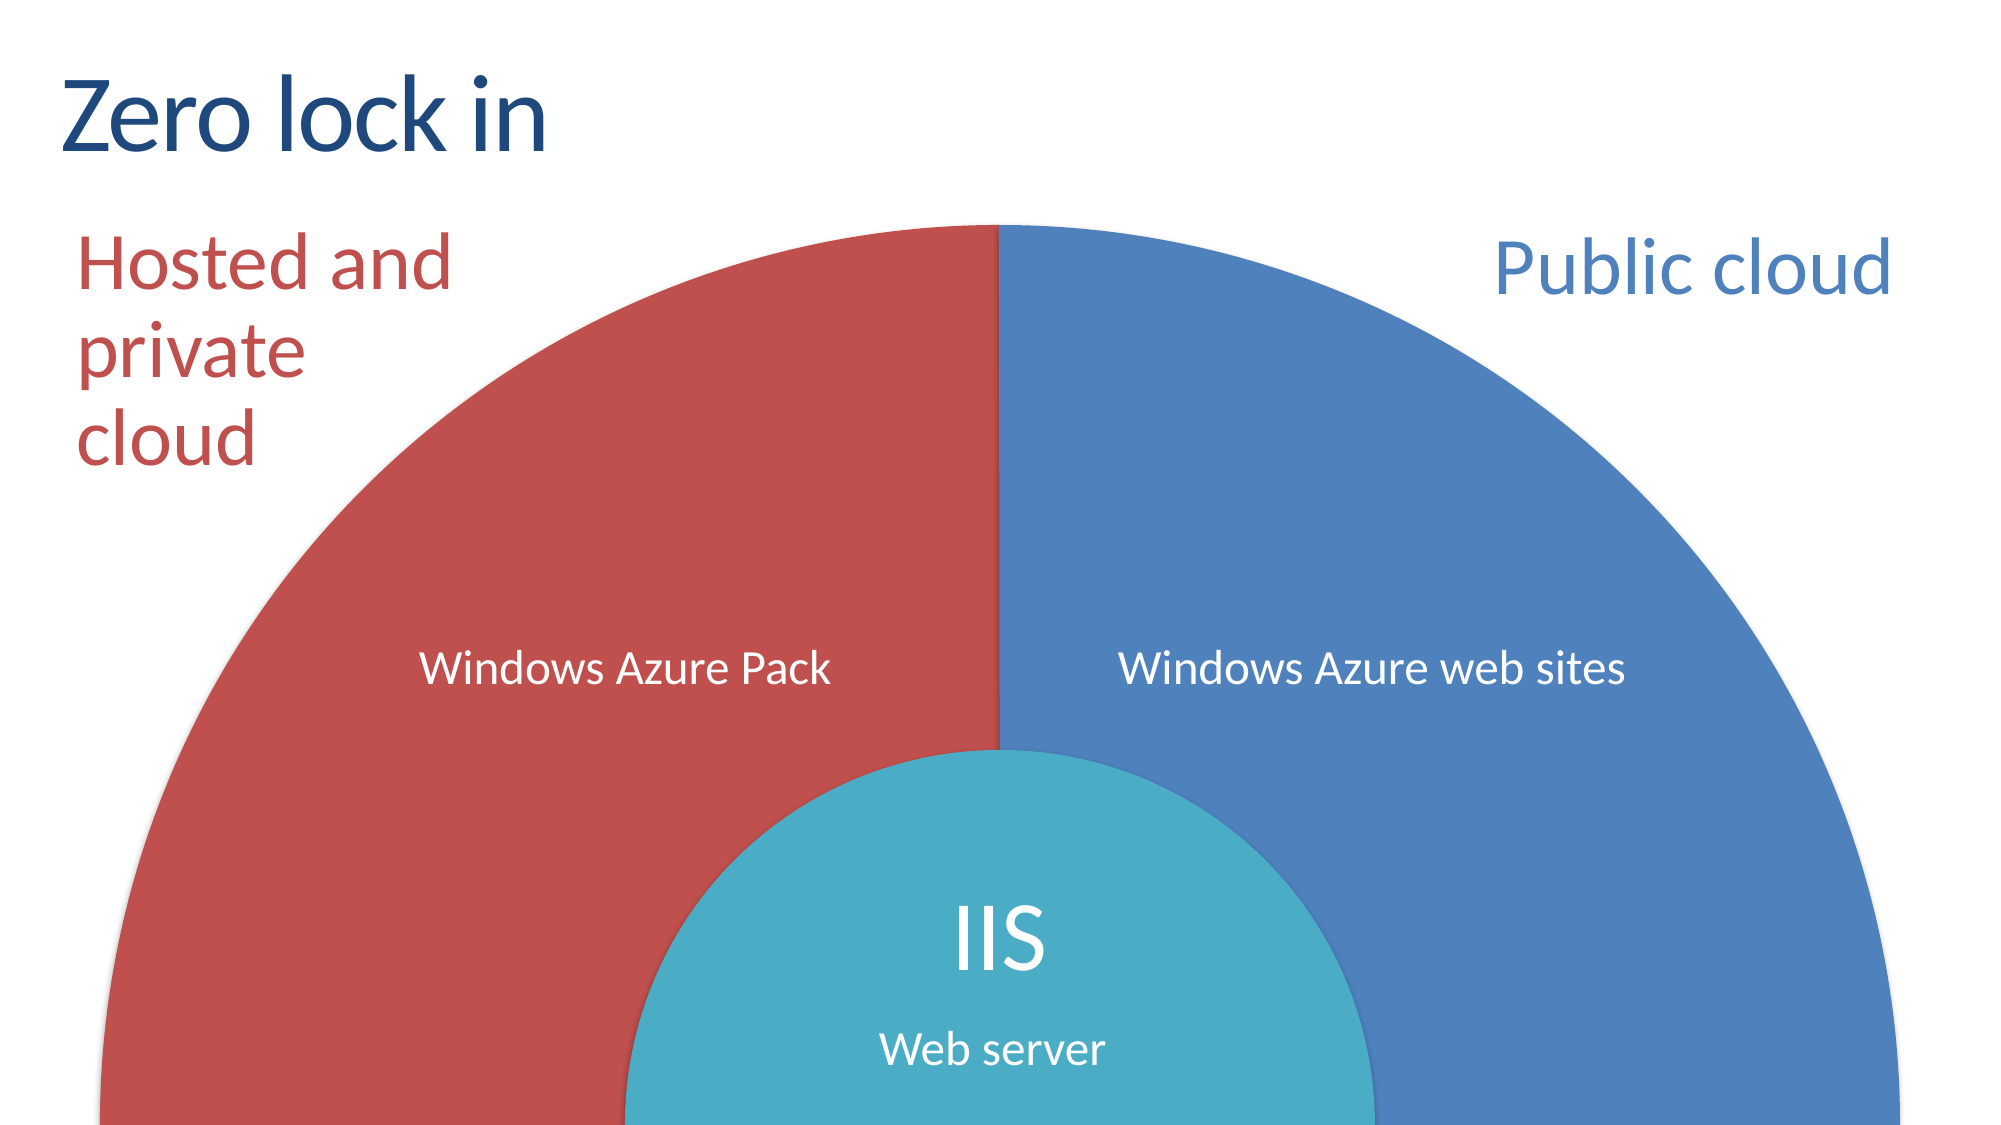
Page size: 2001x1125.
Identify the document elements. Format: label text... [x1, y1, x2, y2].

text_box Windows Azure web sites [1008, 618, 1736, 719]
text_box Zero lock in [45, 48, 1996, 200]
text_box Windows Azure Pack [261, 618, 989, 720]
text_box [99, 224, 997, 1125]
text_box Public cloud [1463, 199, 1926, 336]
text_box Hosted and private cloud [45, 194, 504, 508]
text_box IIS [624, 749, 1376, 1125]
text_box [998, 224, 1901, 1125]
text_box Web server [849, 999, 1137, 1101]
